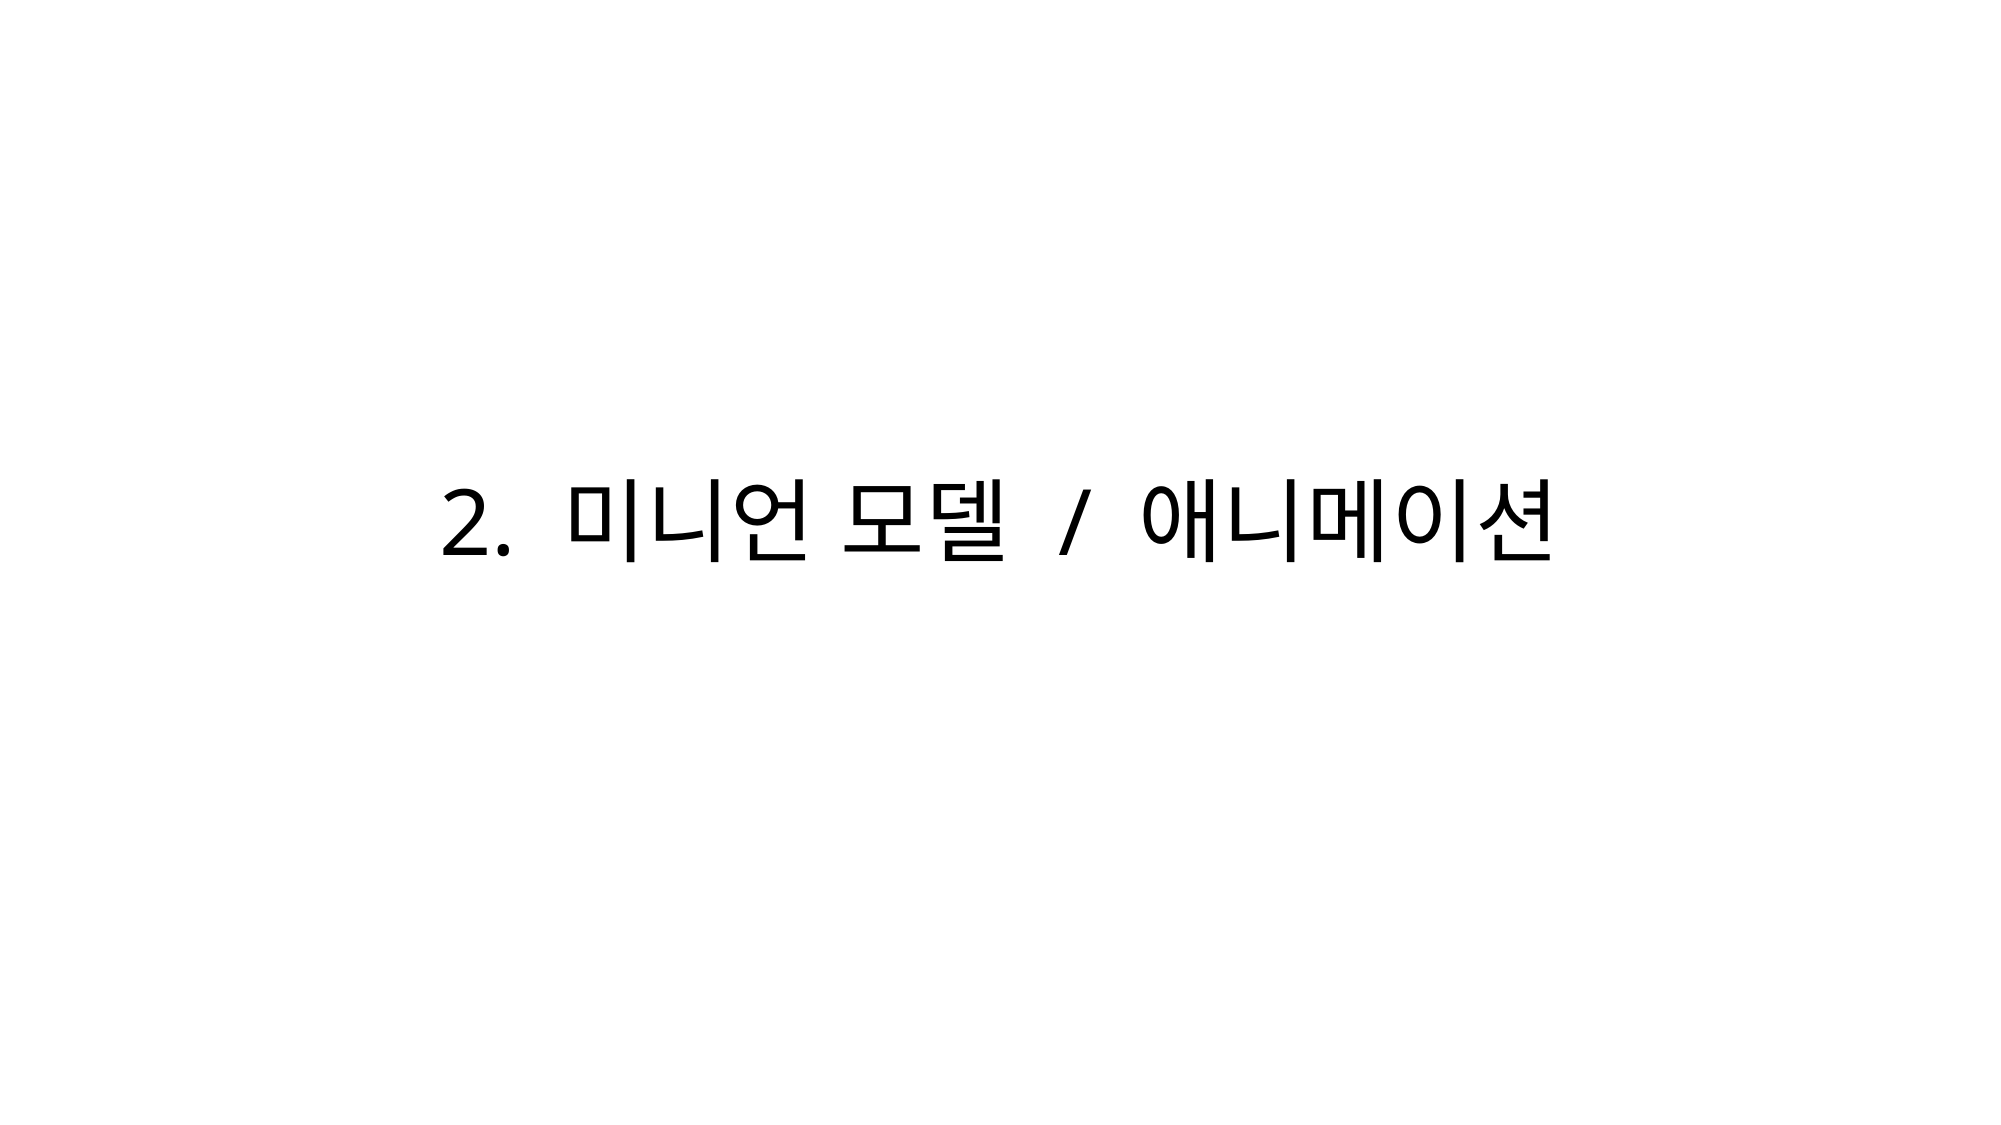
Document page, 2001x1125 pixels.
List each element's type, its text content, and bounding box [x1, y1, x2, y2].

title 2. 미니언 모델 / 애니메이션 [137, 417, 1863, 635]
